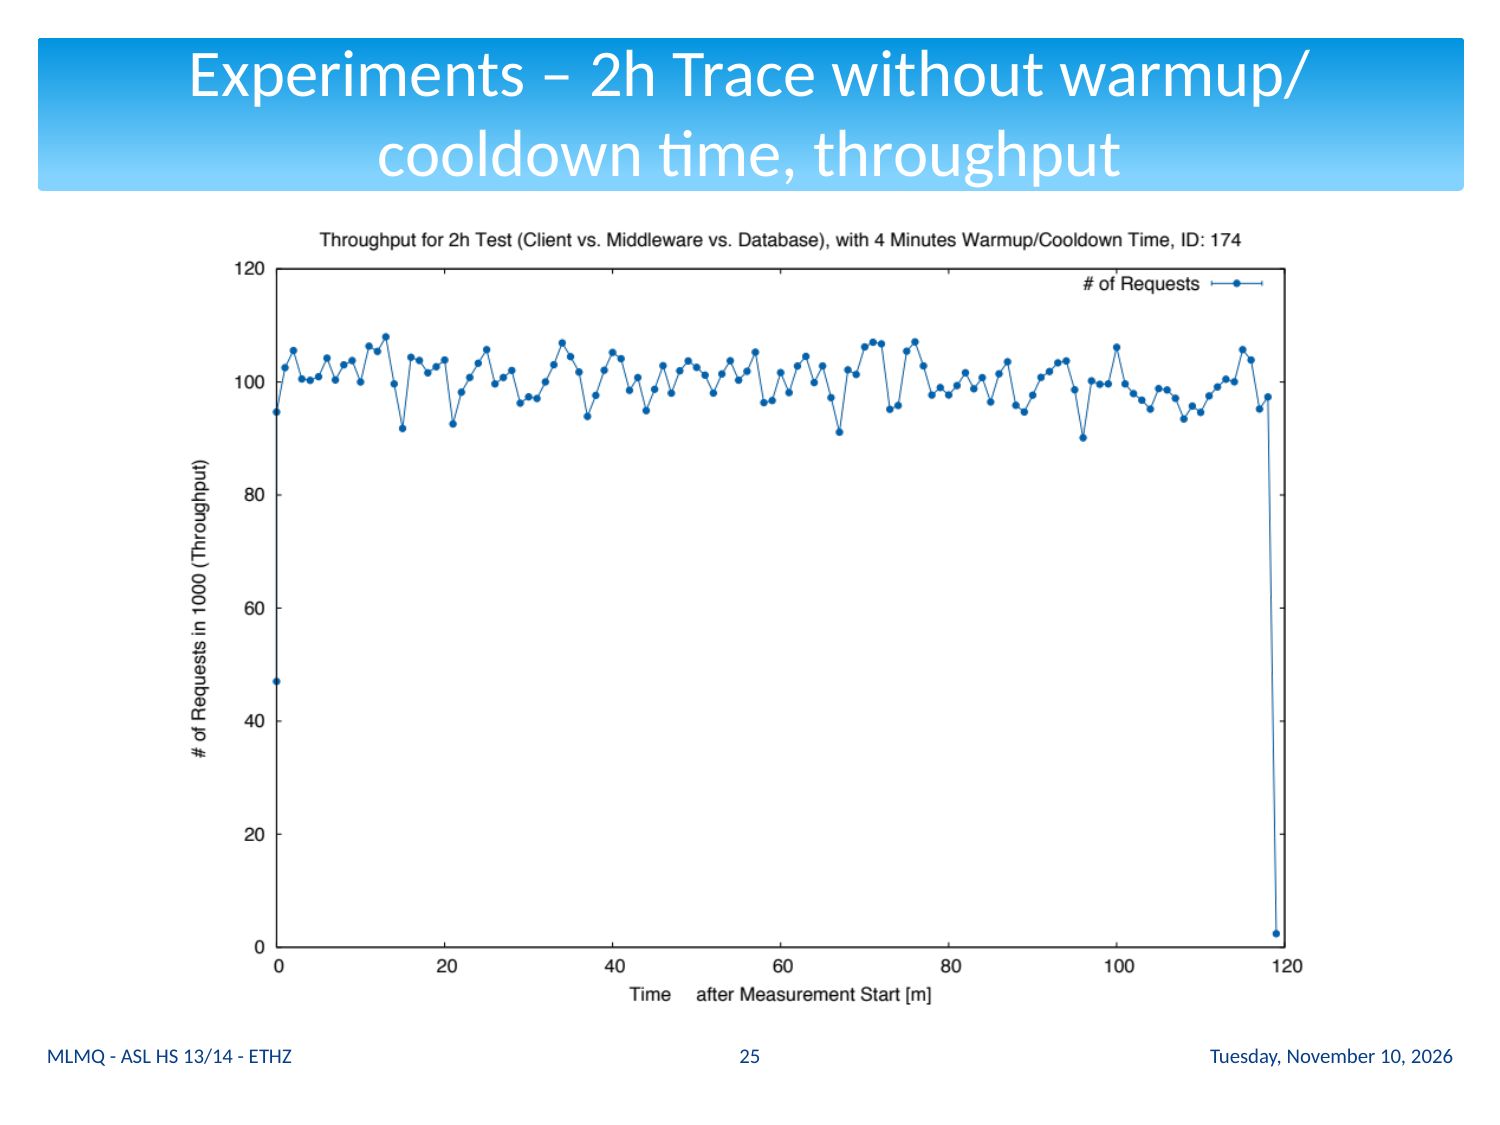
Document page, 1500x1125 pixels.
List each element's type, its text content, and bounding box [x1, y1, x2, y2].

title Experiments – 2h Trace without warmup/ cooldown time, throughput [75, 6, 1425, 213]
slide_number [847, 1025, 1469, 1086]
footer MLMQ - ASL HS 13/14 - ETHZ [31, 1025, 653, 1086]
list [142, 212, 1359, 1006]
slide_number 25 [654, 1025, 846, 1086]
